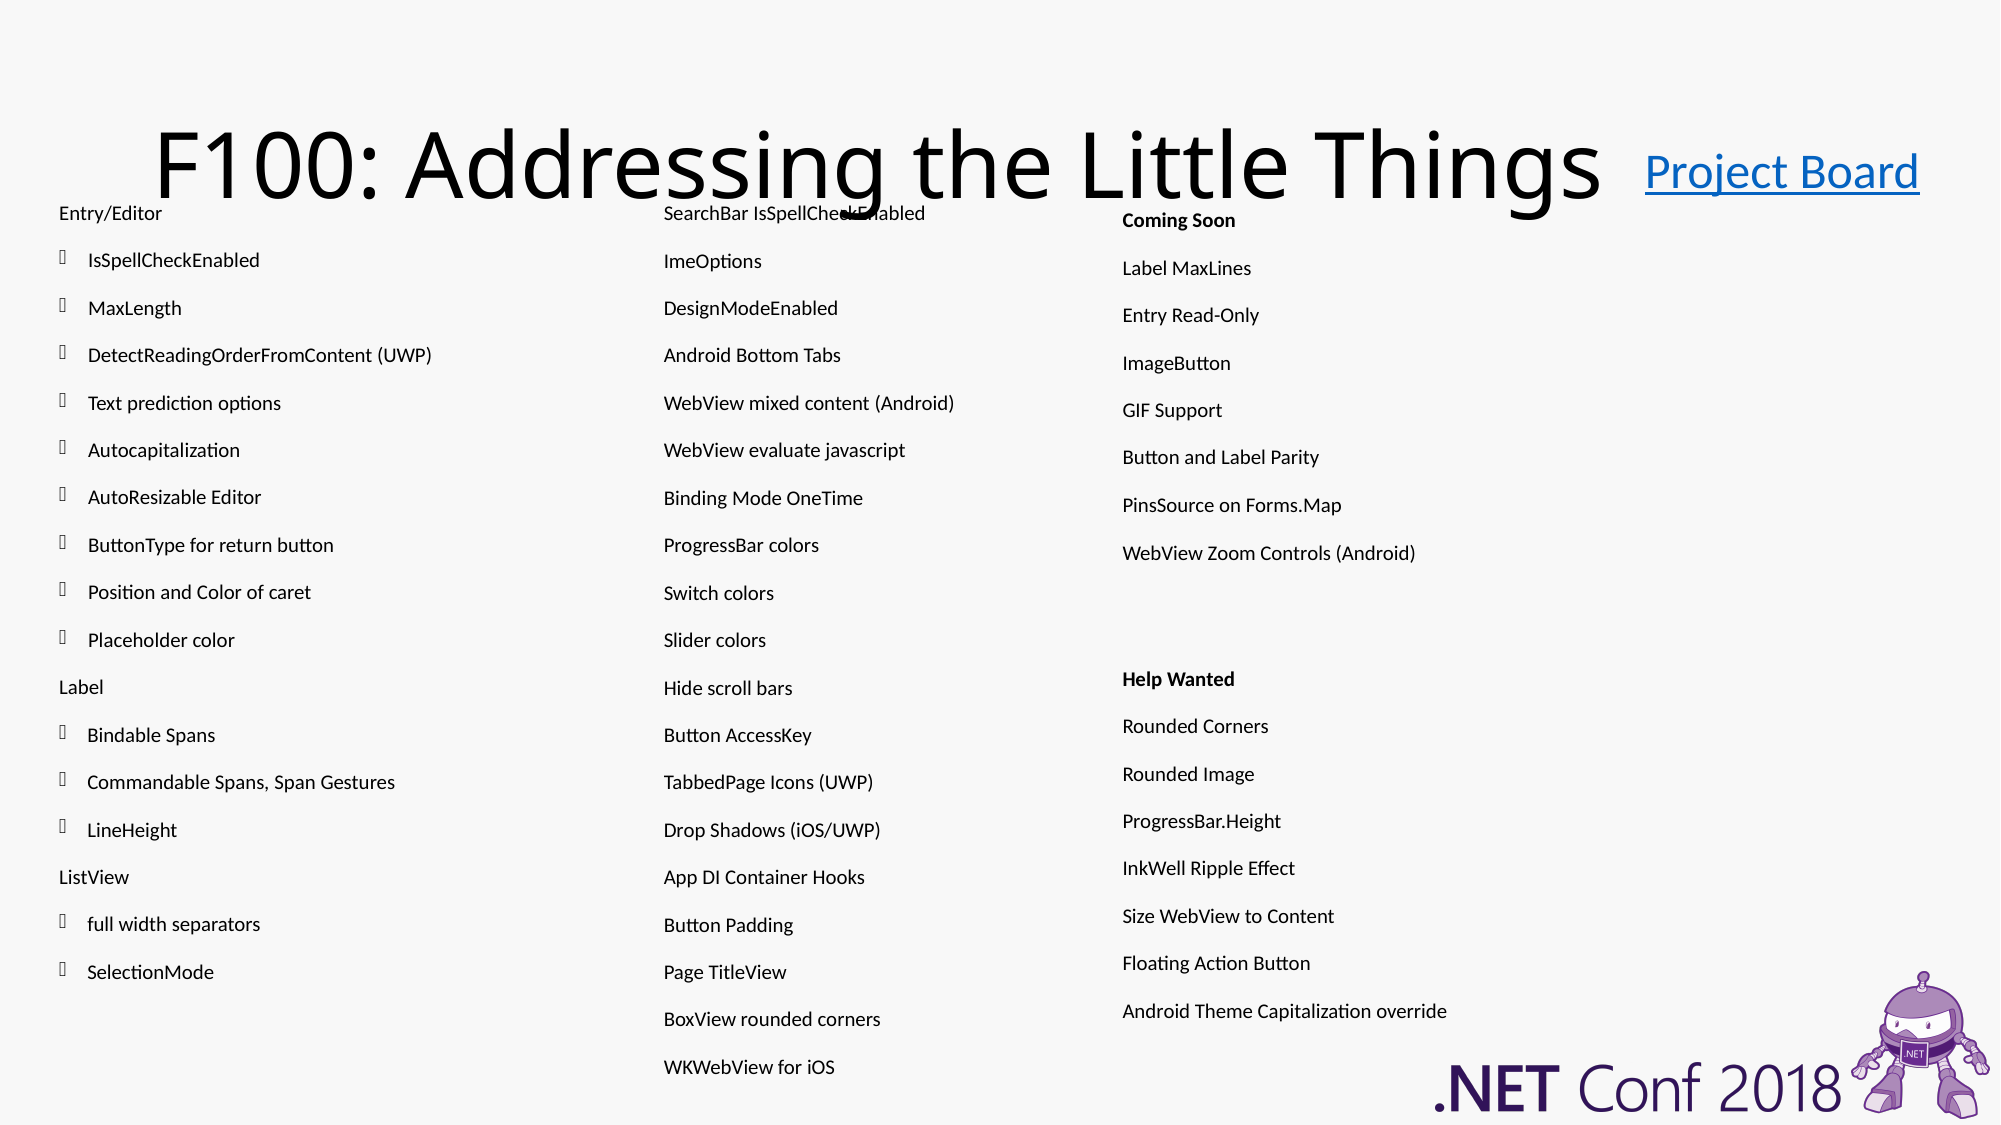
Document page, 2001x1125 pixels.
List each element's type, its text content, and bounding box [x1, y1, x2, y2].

picture [1851, 971, 1990, 1119]
list Entry/Editor IsSpellCheckEnabled MaxLength DetectReadingOrderFromContent (UWP) Text prediction options Autocapitalization AutoResizable Editor ButtonType for return button Position and Color of caret Placeholder color Label Bindable Spans Commandable Spans, Span Gestures LineHeight ListView full width separators SelectionMode [44, 195, 537, 1112]
text_box Coming Soon Label MaxLines Entry Read-Only ImageButton GIF Support Button and Label Parity PinsSource on Forms.Map WebView Zoom Controls (Android) [1098, 195, 1540, 627]
text_box Help Wanted Rounded Corners Rounded Image ProgressBar.Height InkWell Ripple Effect Size WebView to Content Floating Action Button Android Theme Capitalization override [1098, 653, 1540, 1038]
picture [1435, 1062, 1841, 1112]
text_box Project Board [1614, 121, 1951, 224]
list SearchBar IsSpellCheckEnabled ImeOptions DesignModeEnabled Android Bottom Tabs WebView mixed content (Android) WebView evaluate javascript Binding Mode OneTime ProgressBar colors Switch colors Slider colors Hide scroll bars Button AccessKey TabbedPage Icons (UWP) Drop Shadows (iOS/UWP) App DI Container Hooks Button Padding Page TitleView BoxView rounded corners WKWebView for iOS [648, 195, 1090, 1112]
title F100: Addressing the Little Things [137, 59, 1863, 278]
